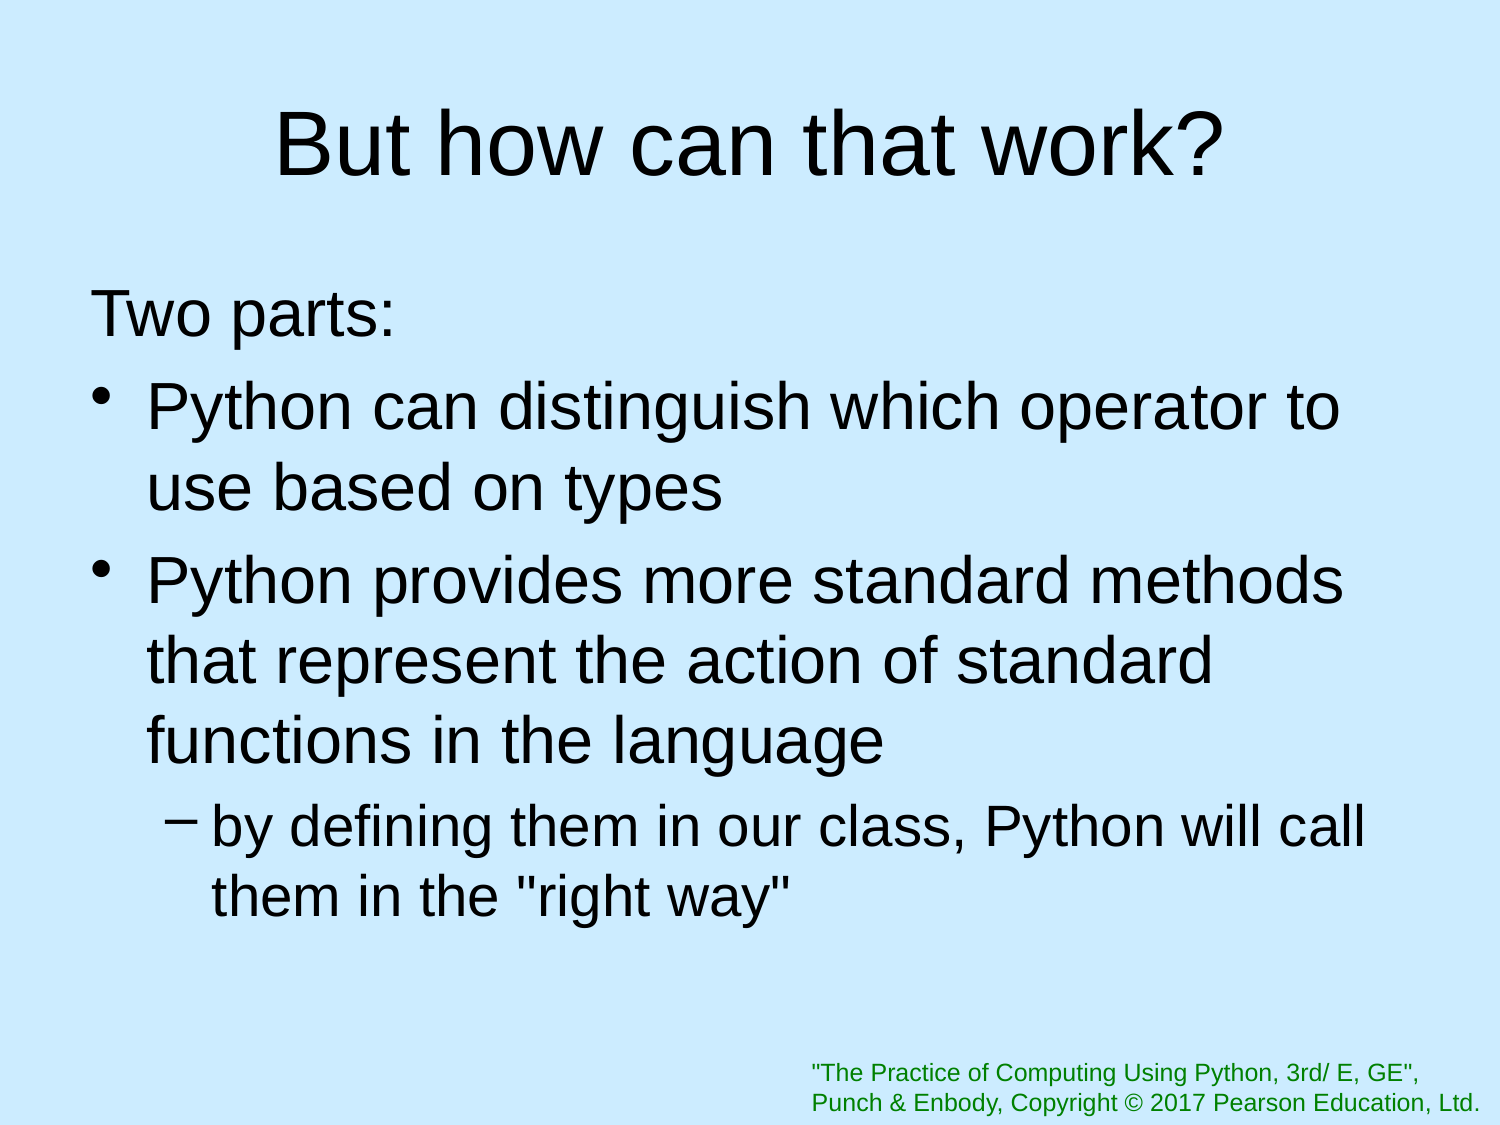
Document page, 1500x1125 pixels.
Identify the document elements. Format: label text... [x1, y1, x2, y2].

list Two parts: Python can distinguish which operator to use based on types Python provides more standard methods that represent the action of standard functions in the language by defining them in our class, Python will call them in the "right way" [75, 262, 1425, 1005]
title But how can that work? [75, 45, 1425, 233]
